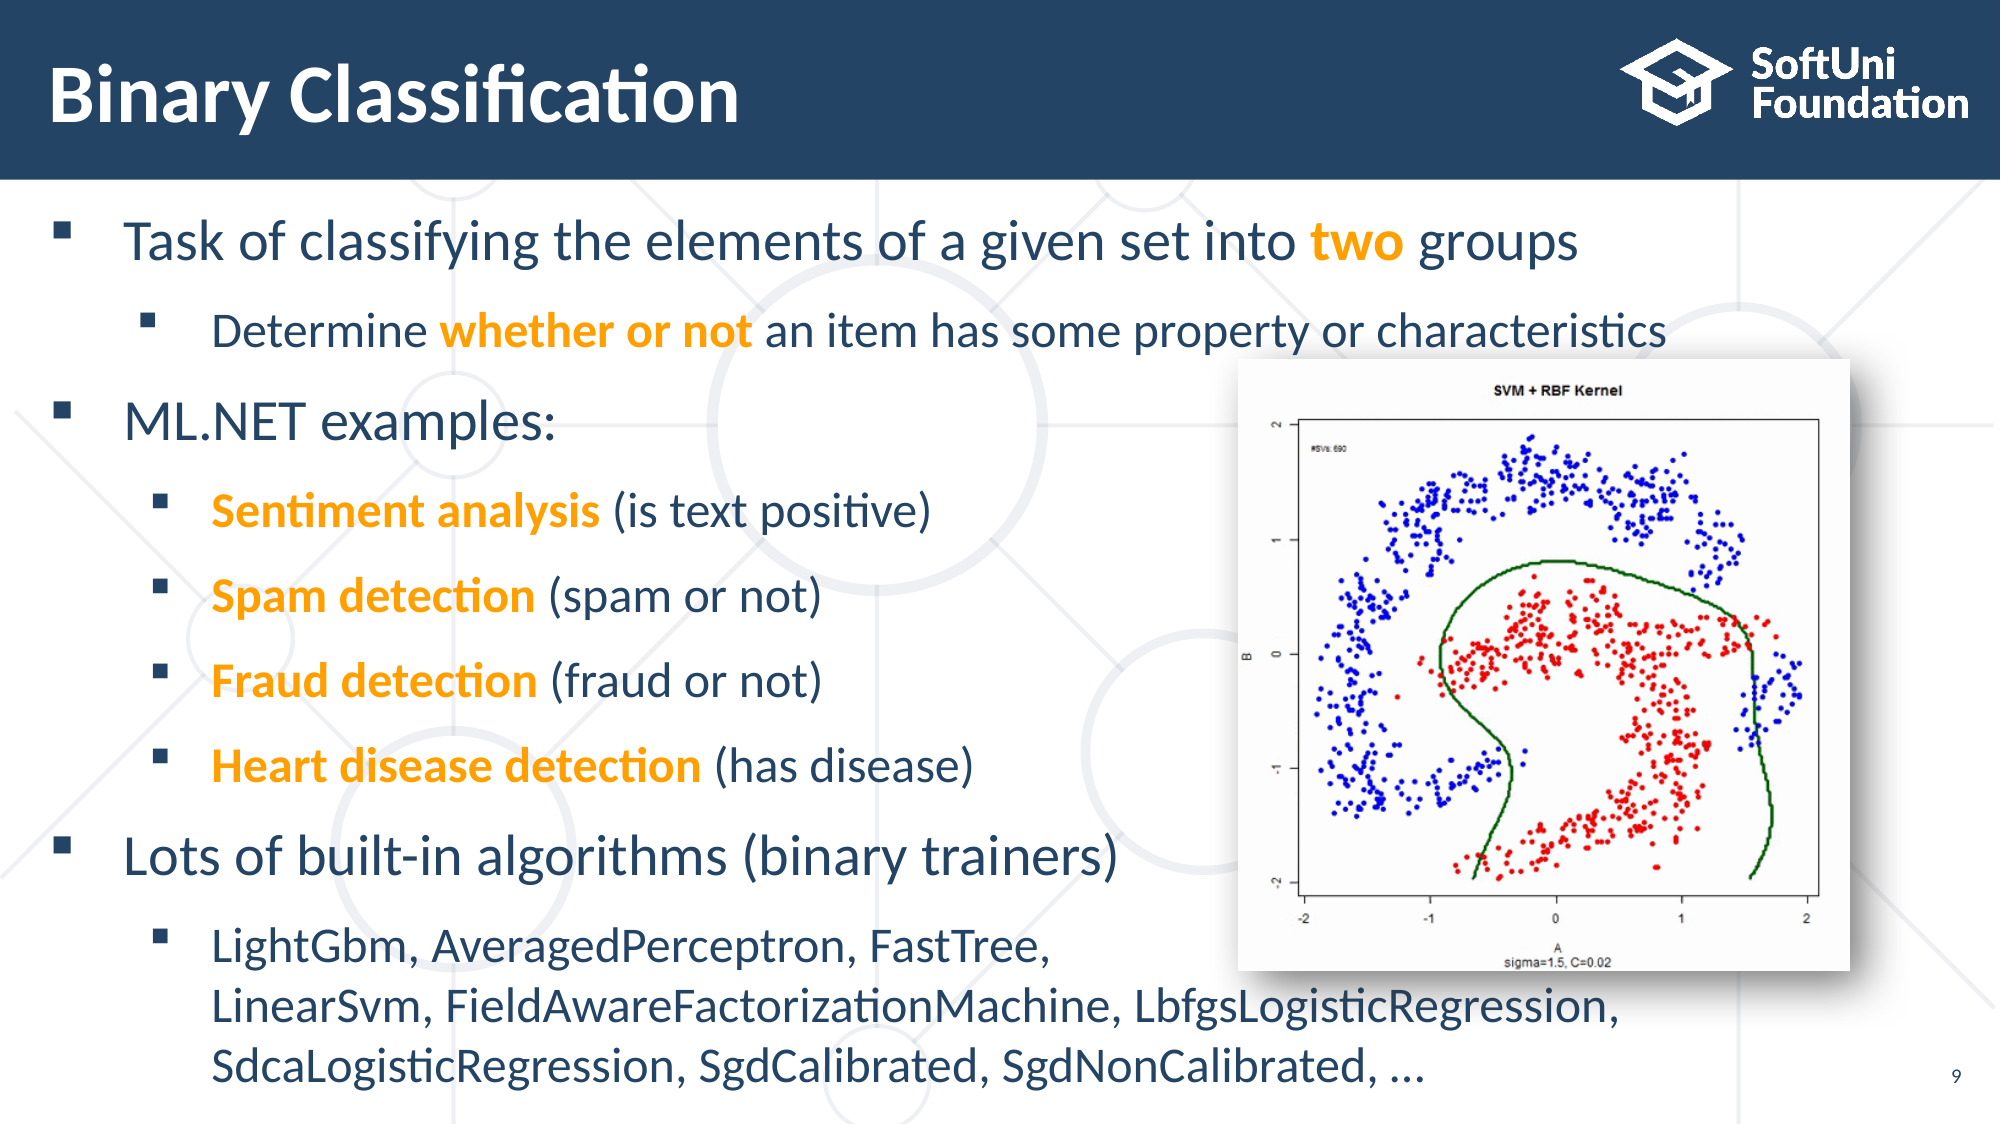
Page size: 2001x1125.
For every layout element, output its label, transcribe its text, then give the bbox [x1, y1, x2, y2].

title Binary Classification [31, 16, 1591, 162]
slide_number 9 [1897, 1049, 1968, 1101]
picture [1238, 359, 1850, 971]
list Task of classifying the elements of a given set into two groups Determine whether or not an item has some property or characteristics ML.NET examples: Sentiment analysis (is text positive) Spam detection (spam or not) Fraud detection (fraud or not) Heart disease detection (has disease) Lots of built-in algorithms (binary trainers) LightGbm, AveragedPerceptron, FastTree, LinearSvm, FieldAwareFactorizationMachine, LbfgsLogisticRegression, SdcaLogisticRegression, SgdCalibrated, SgdNonCalibrated, … [31, 196, 1970, 1050]
picture [1619, 38, 1968, 126]
